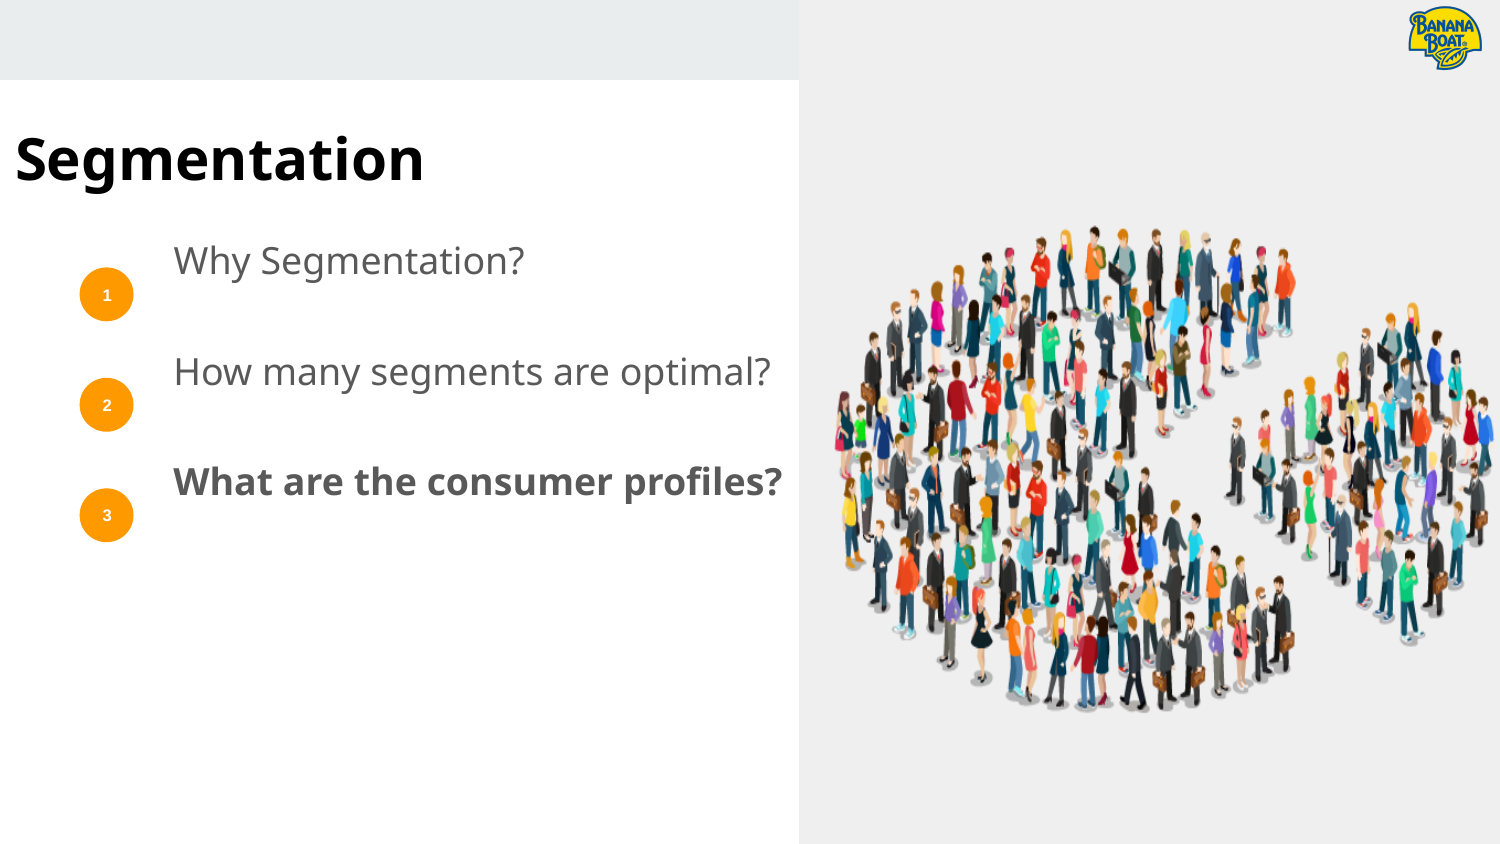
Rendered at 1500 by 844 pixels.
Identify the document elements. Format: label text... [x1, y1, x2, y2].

text_box What are the consumer profiles? [158, 436, 794, 607]
picture [799, 0, 1500, 844]
list Why Segmentation? [158, 215, 794, 325]
text_box How many segments are optimal? [158, 325, 794, 436]
text_box 1 [79, 267, 134, 322]
title Segmentation [0, 107, 794, 196]
text_box 2 [79, 377, 134, 432]
text_box 3 [79, 488, 134, 543]
